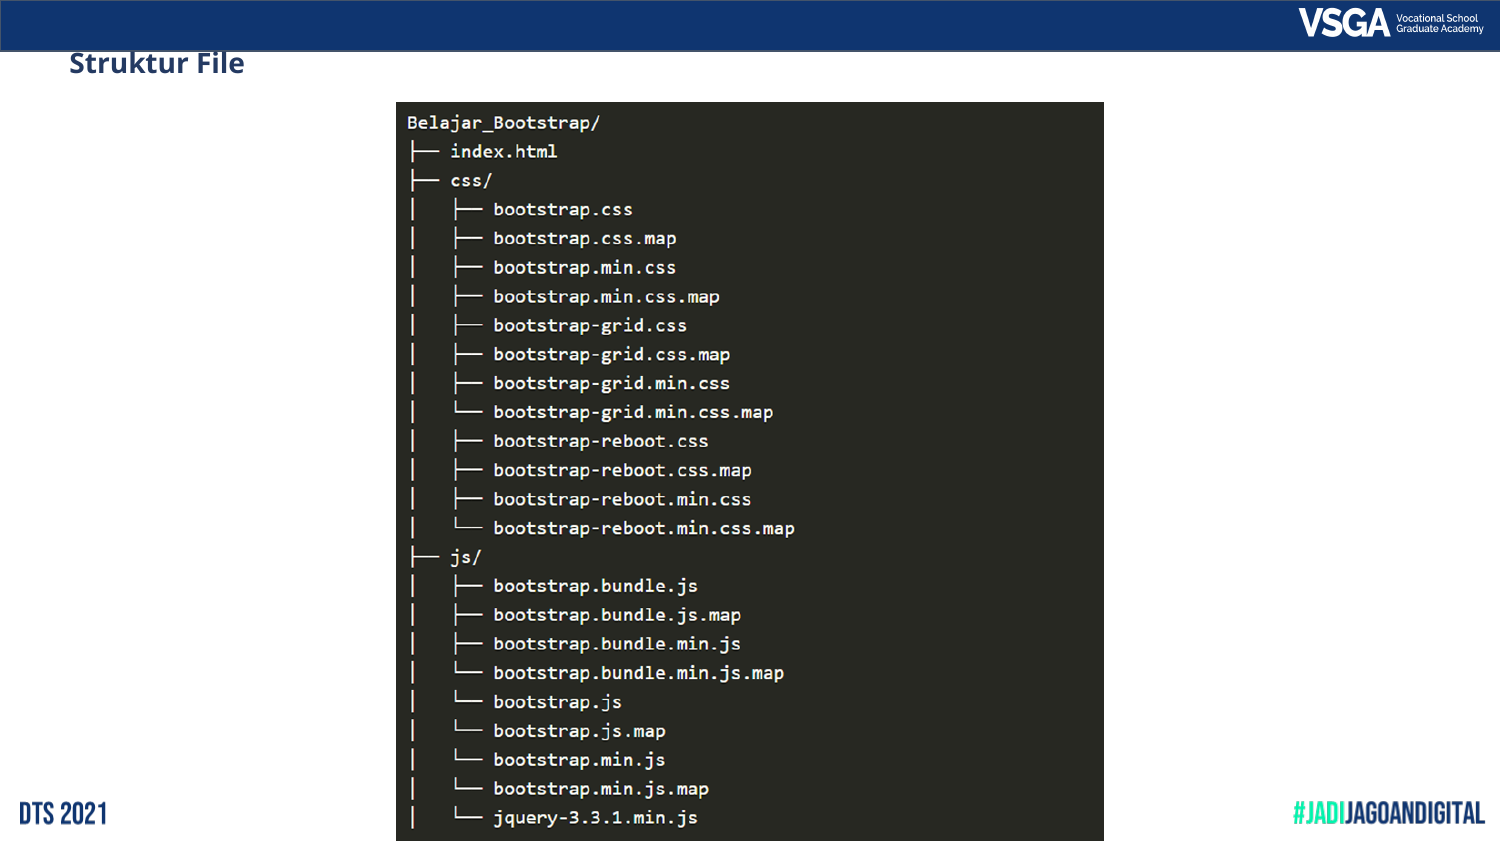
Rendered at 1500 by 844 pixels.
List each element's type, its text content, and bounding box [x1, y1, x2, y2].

picture [1284, 0, 1498, 79]
picture [395, 102, 1104, 842]
text_box Struktur File [54, 37, 982, 87]
picture [0, 786, 138, 844]
picture [1274, 786, 1500, 844]
